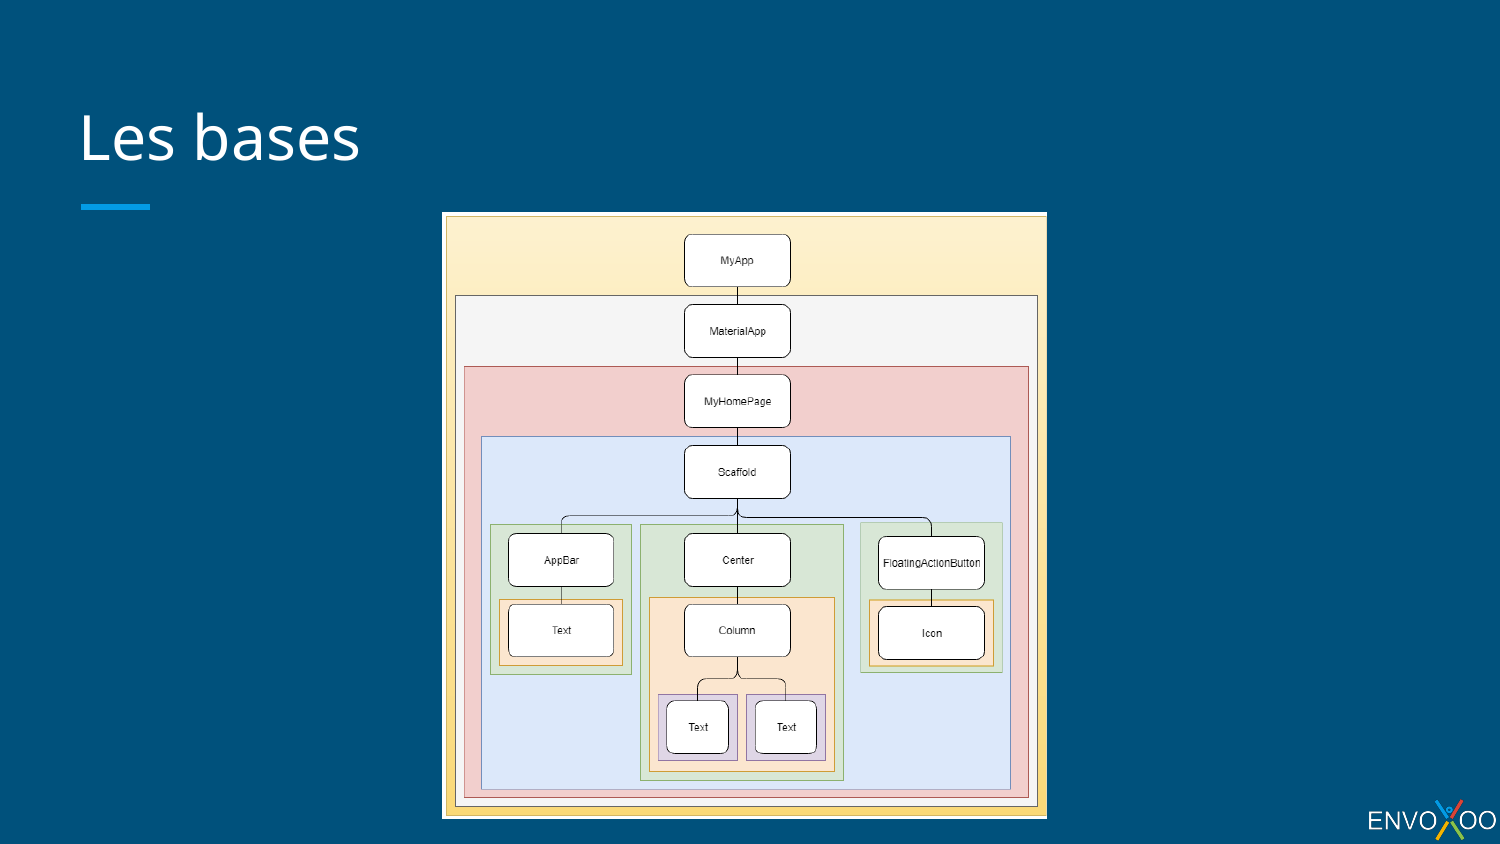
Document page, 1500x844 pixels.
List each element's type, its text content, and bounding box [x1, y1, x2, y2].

picture [443, 213, 1046, 818]
picture [1451, 800, 1462, 818]
title Les bases [63, 75, 1437, 188]
picture [1437, 822, 1448, 840]
picture [1370, 812, 1382, 829]
picture [1452, 822, 1463, 838]
